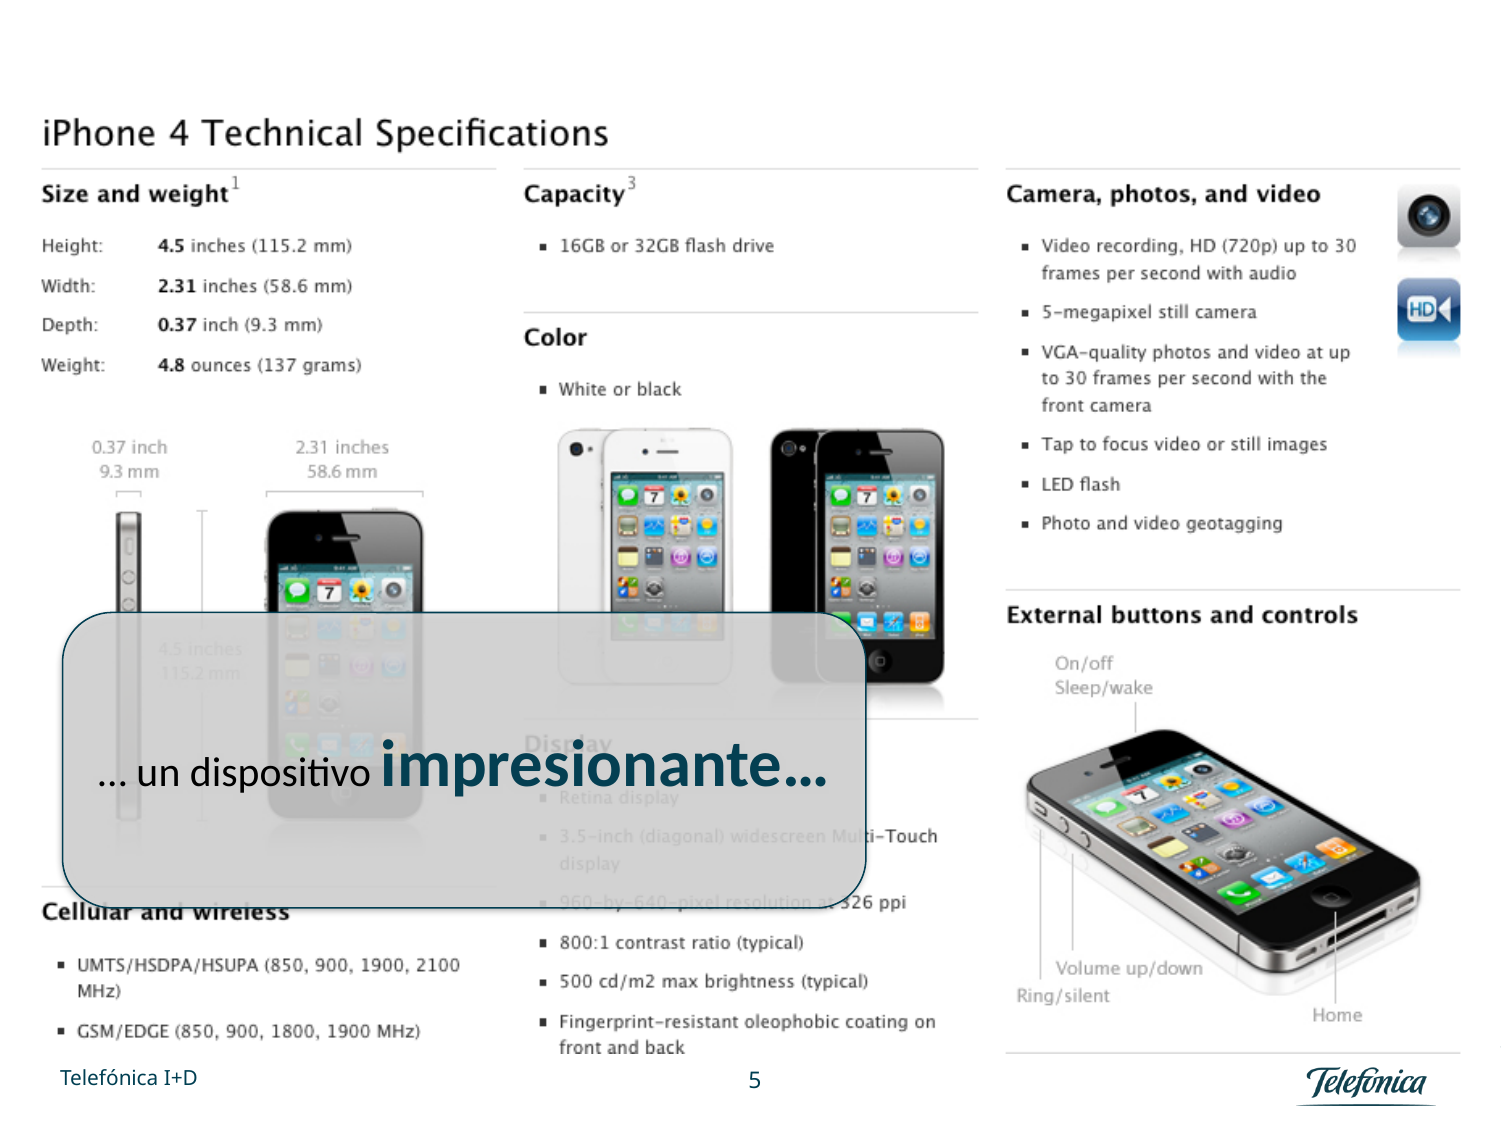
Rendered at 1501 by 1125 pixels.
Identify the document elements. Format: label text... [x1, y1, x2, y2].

slide_number 4 [719, 1065, 791, 1095]
picture [1296, 1067, 1436, 1106]
picture [0, 70, 1501, 1055]
